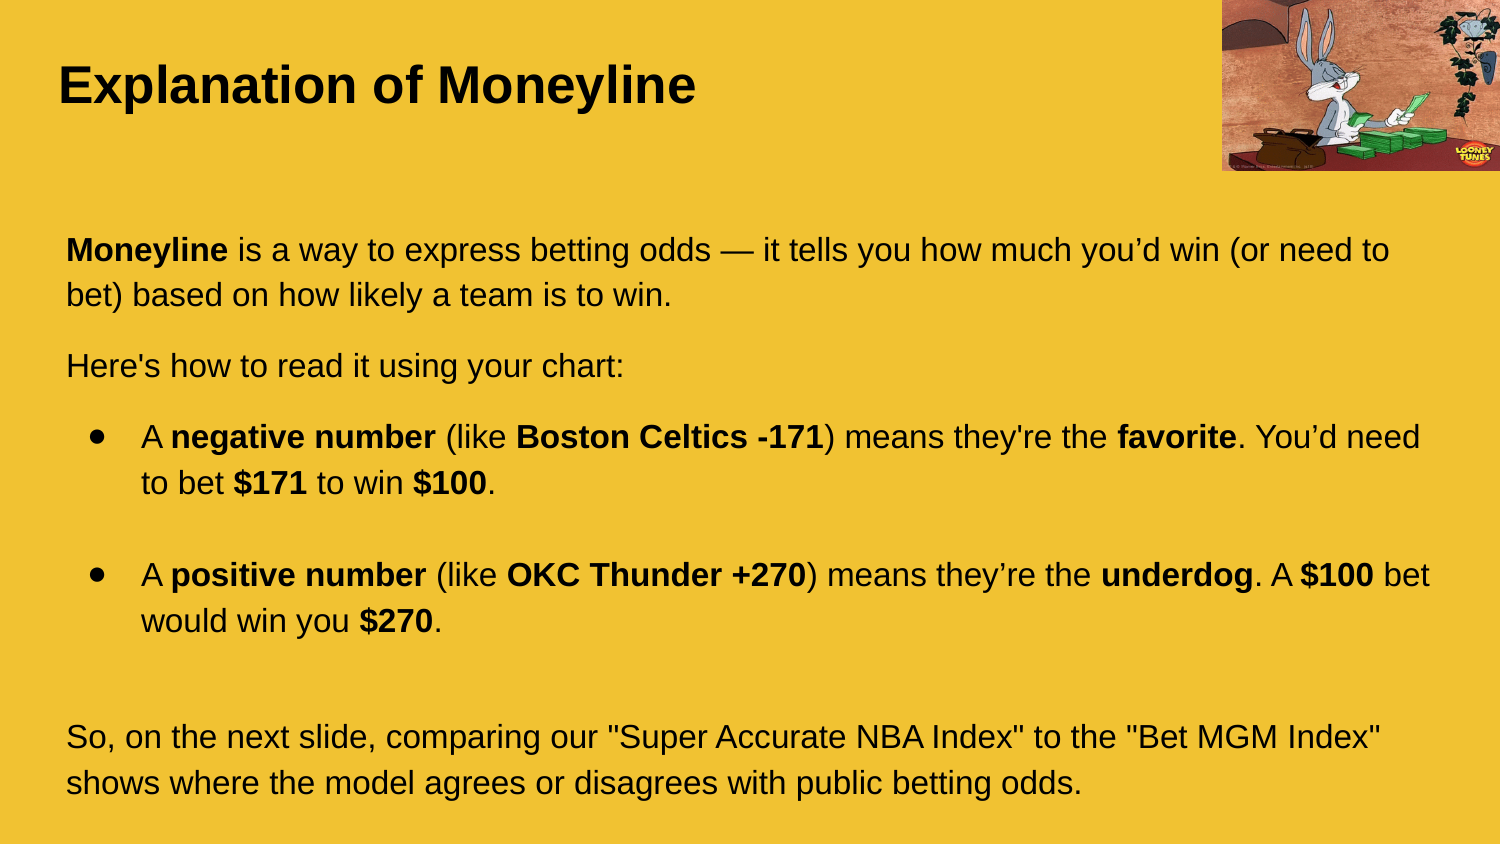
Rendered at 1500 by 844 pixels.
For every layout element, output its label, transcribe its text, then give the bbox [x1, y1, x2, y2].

list Moneyline is a way to express betting odds — it tells you how much you’d win (or need to bet) based on how likely a team is to win. Here's how to read it using your chart: A negative number (like Boston Celtics -171) means they're the favorite. You’d need to bet $171 to win $100. A positive number (like OKC Thunder +270) means they’re the underdog. A $100 bet would win you $270. So, on the next slide, comparing our "Super Accurate NBA Index" to the "Bet MGM Index" shows where the model agrees or disagrees with public betting odds. [51, 206, 1449, 768]
picture [1221, 0, 1500, 171]
title Explanation of Moneyline [43, 35, 1216, 130]
